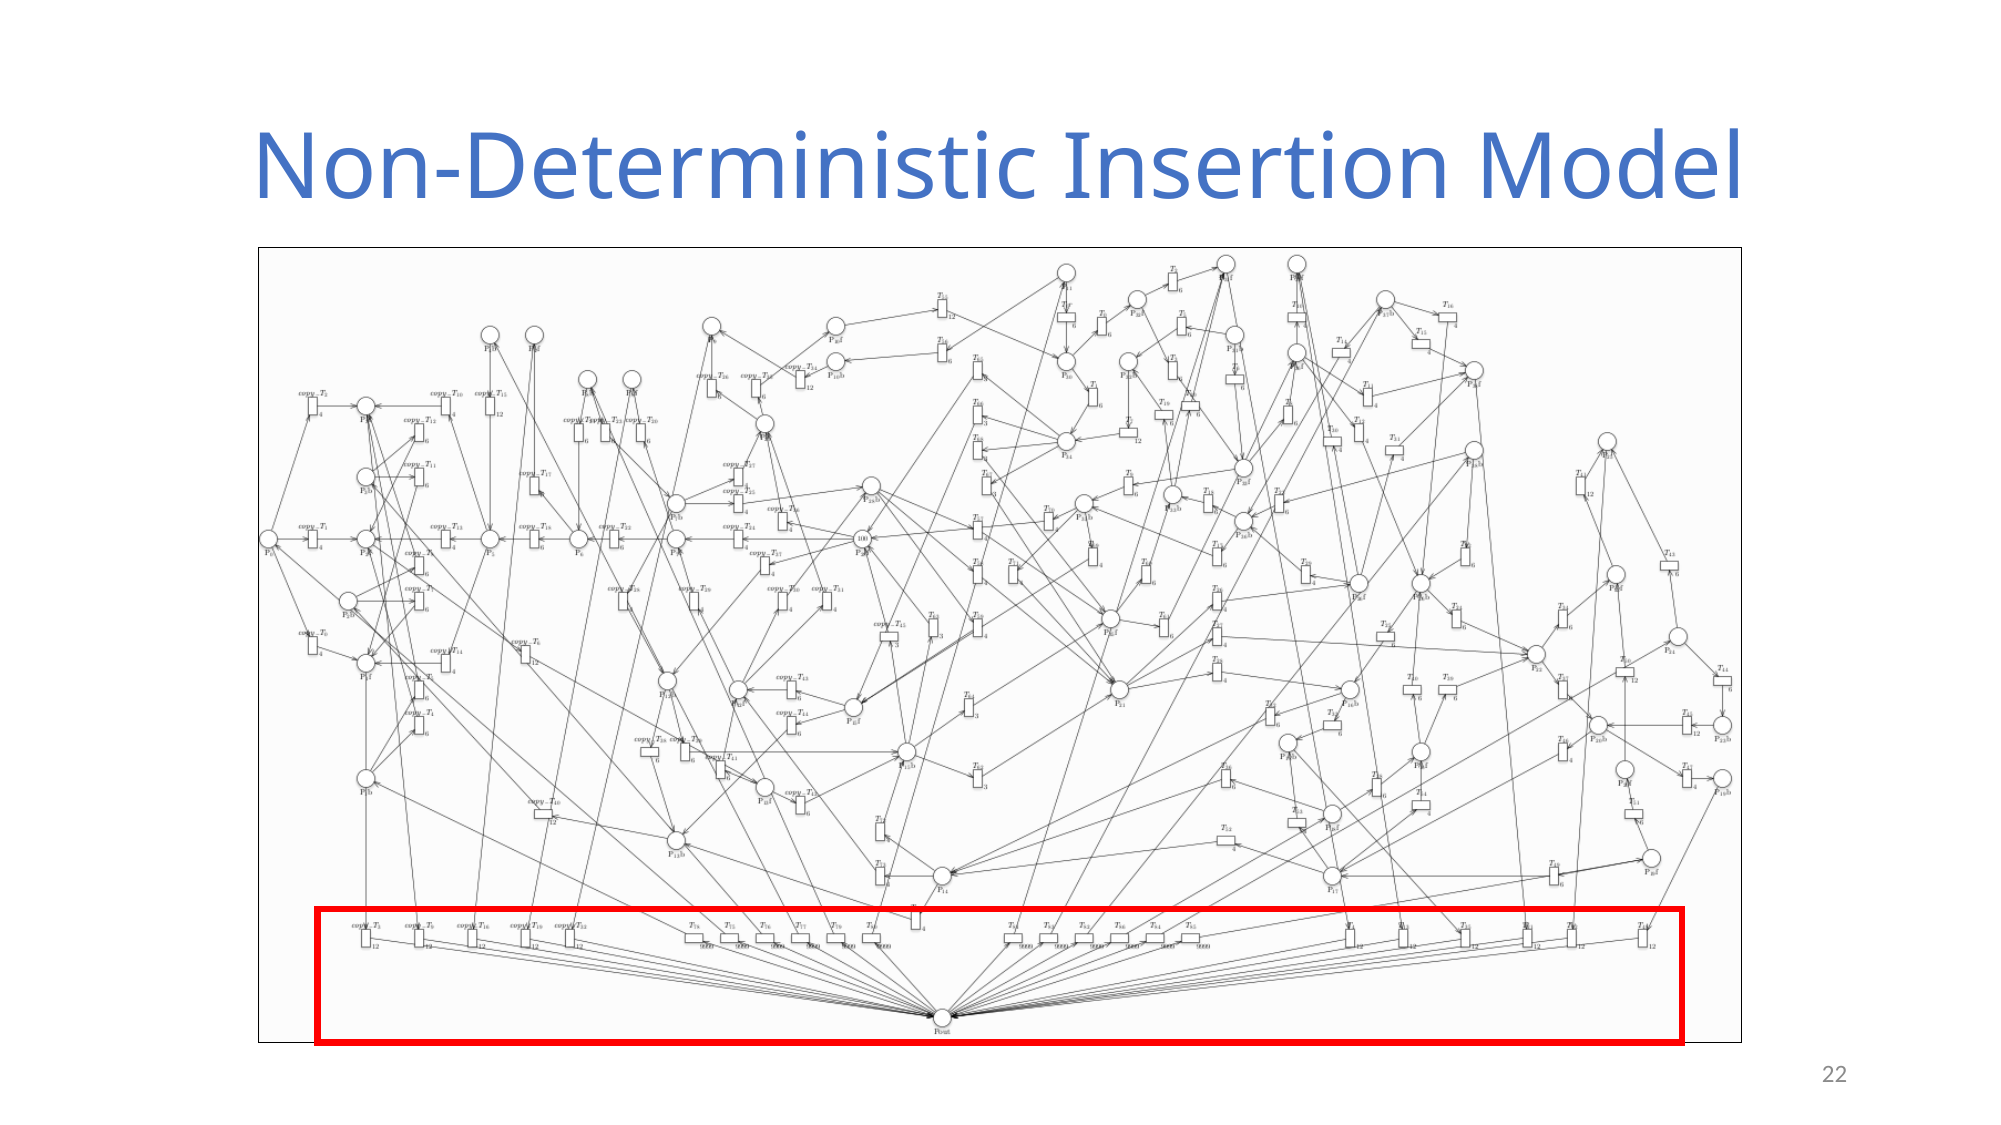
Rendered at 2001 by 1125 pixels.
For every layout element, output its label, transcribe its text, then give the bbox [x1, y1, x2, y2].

title Non-Deterministic Insertion Model [137, 59, 1863, 278]
slide_number 22 [1412, 1042, 1863, 1103]
picture [258, 246, 1742, 1043]
